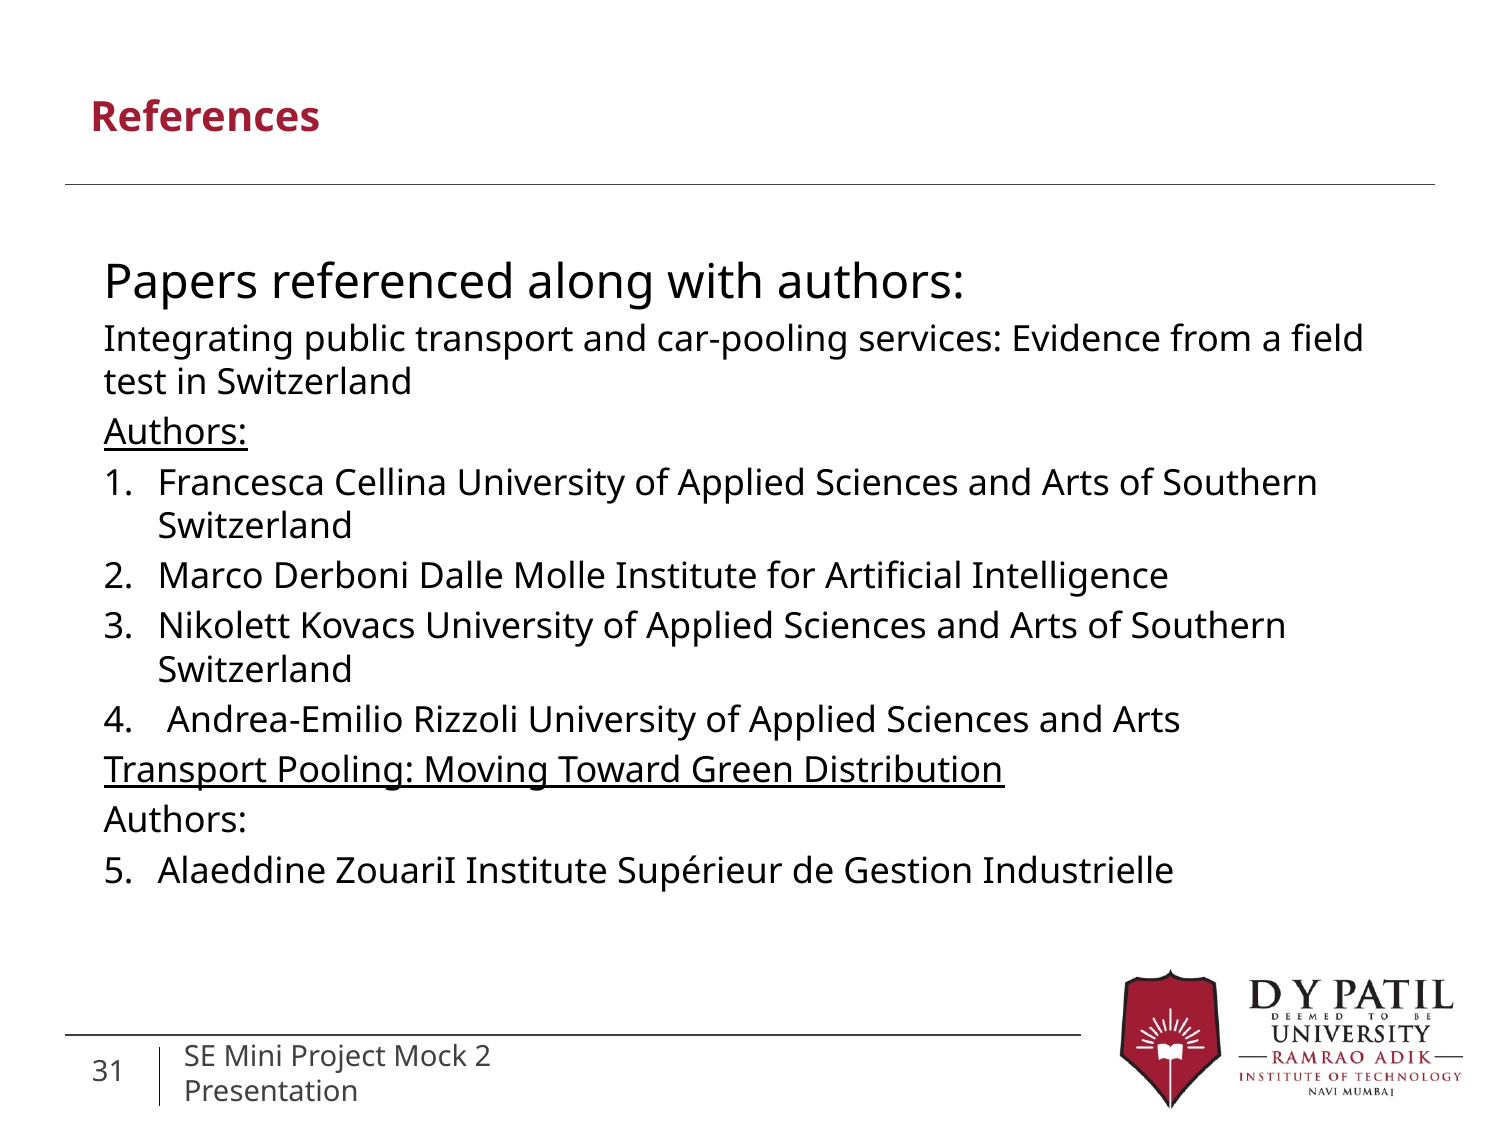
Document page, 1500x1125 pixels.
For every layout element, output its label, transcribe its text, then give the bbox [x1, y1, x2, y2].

picture [1094, 948, 1500, 1125]
slide_number 31 [76, 1042, 155, 1103]
title References [75, 45, 1425, 185]
list Papers referenced along with authors: Integrating public transport and car-pooling services: Evidence from a field test in Switzerland Authors: Francesca Cellina University of Applied Sciences and Arts of Southern Switzerland Marco Derboni Dalle Molle Institute for Artificial Intelligence Nikolett Kovacs University of Applied Sciences and Arts of Southern Switzerland Andrea-Emilio Rizzoli University of Applied Sciences and Arts Transport Pooling: Moving Toward Green Distribution Authors: Alaeddine ZouariI Institute Supérieur de Gestion Industrielle [88, 243, 1412, 905]
footer SE Mini Project Mock 2 Presentation [168, 1042, 644, 1103]
